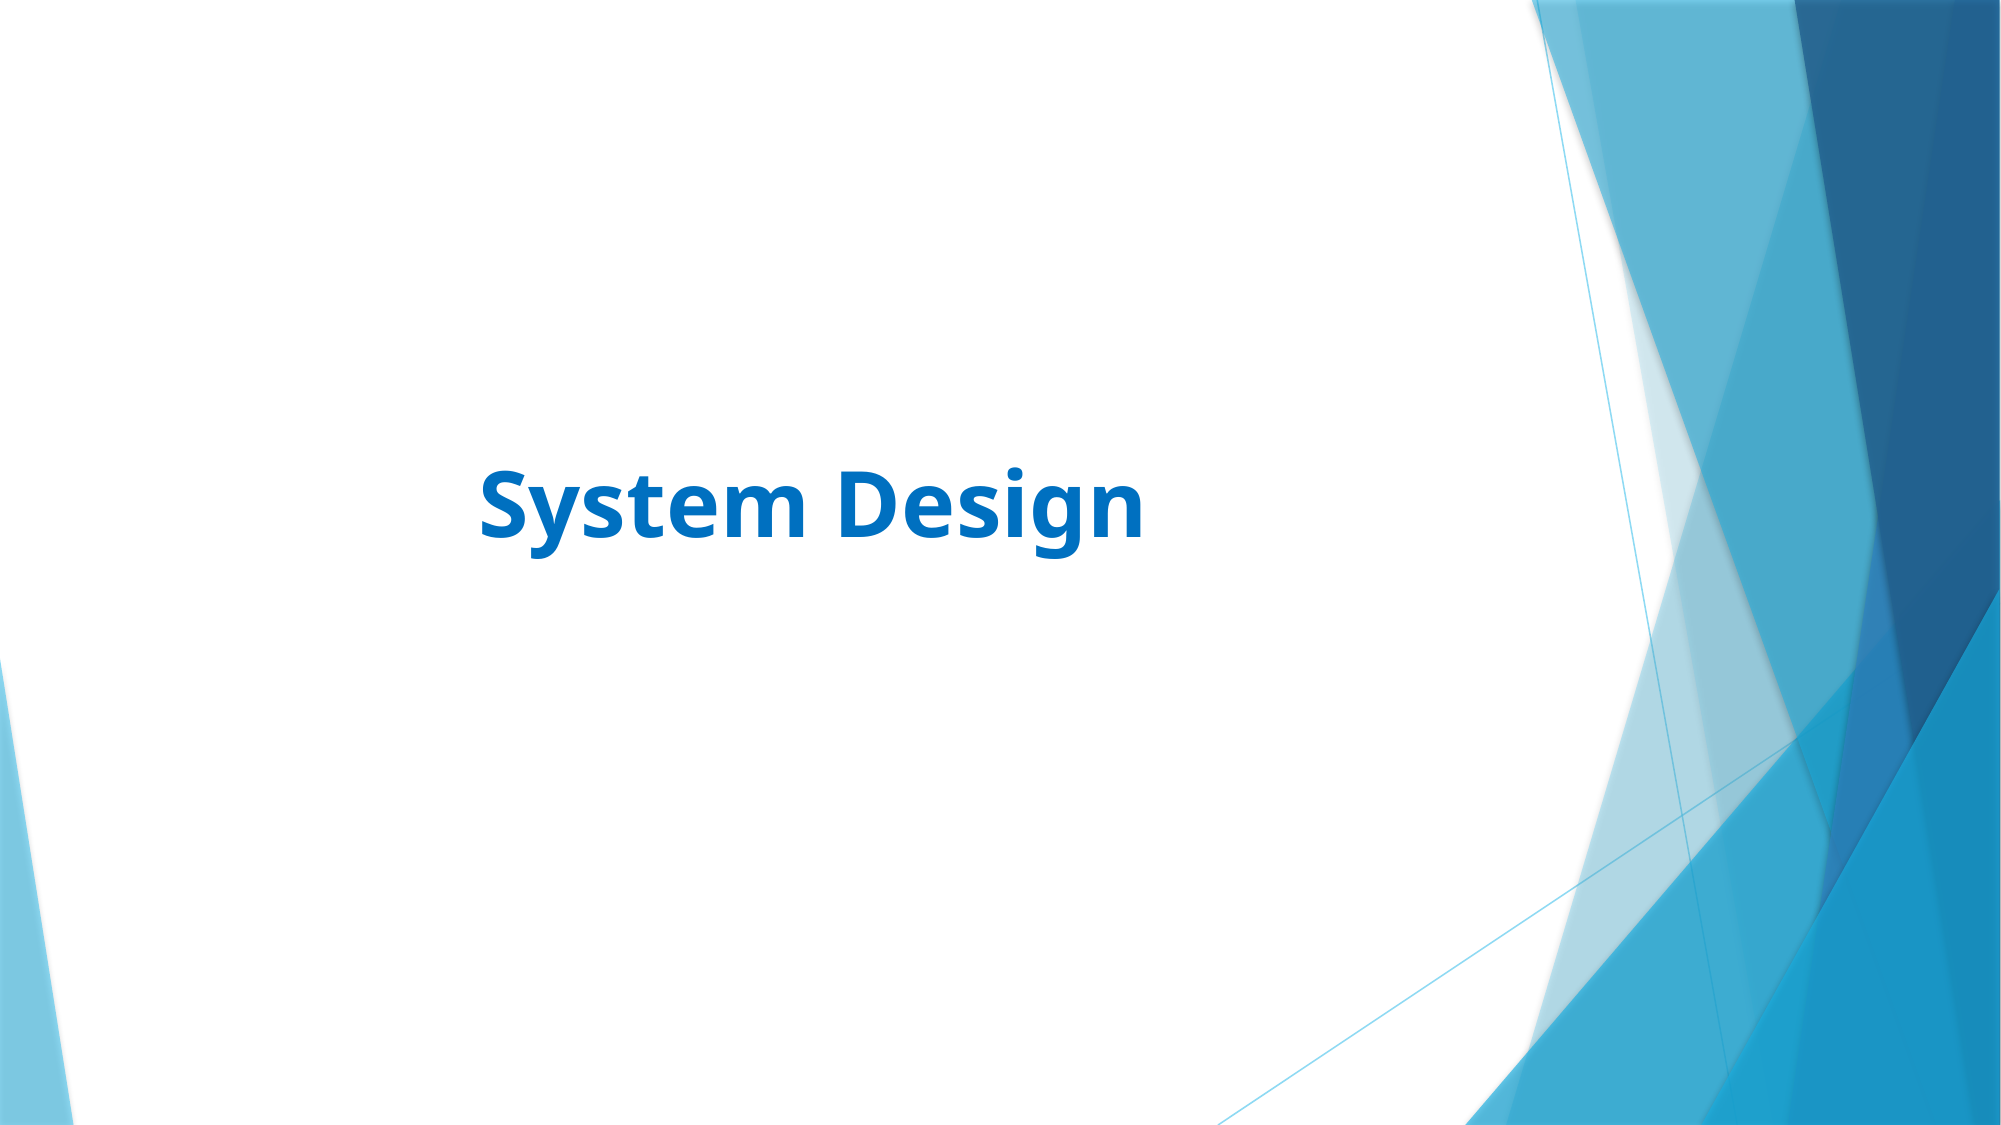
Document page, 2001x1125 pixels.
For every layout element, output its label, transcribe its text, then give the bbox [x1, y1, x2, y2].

title System Design [463, 438, 1874, 656]
